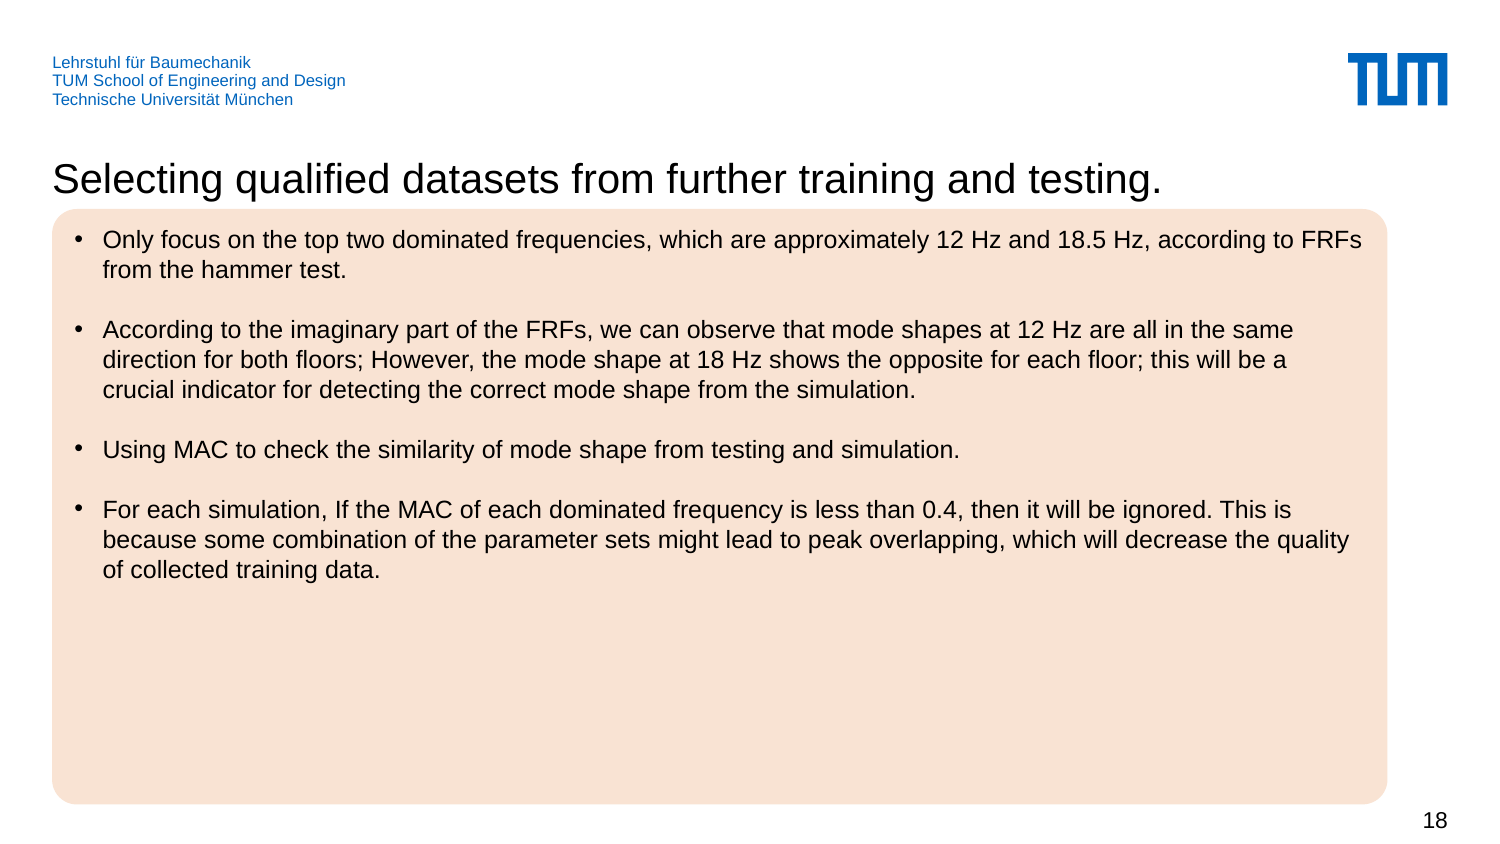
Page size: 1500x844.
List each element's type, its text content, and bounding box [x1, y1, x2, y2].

slide_number 18 [1111, 796, 1448, 842]
text_box Only focus on the top two dominated frequencies, which are approximately 12 Hz and 18.5 Hz, according to FRFs from the hammer test. According to the imaginary part of the FRFs, we can observe that mode shapes at 12 Hz are all in the same direction for both floors; However, the mode shape at 18 Hz shows the opposite for each floor; this will be a crucial indicator for detecting the correct mode shape from the simulation. Using MAC to check the similarity of mode shape from testing and simulation. For each simulation, If the MAC of each dominated frequency is less than 0.4, then it will be ignored. This is because some combination of the parameter sets might lead to peak overlapping, which will decrease the quality of collected training data. [49, 206, 1390, 807]
title Selecting qualified datasets from further training and testing. [51, 134, 1449, 196]
